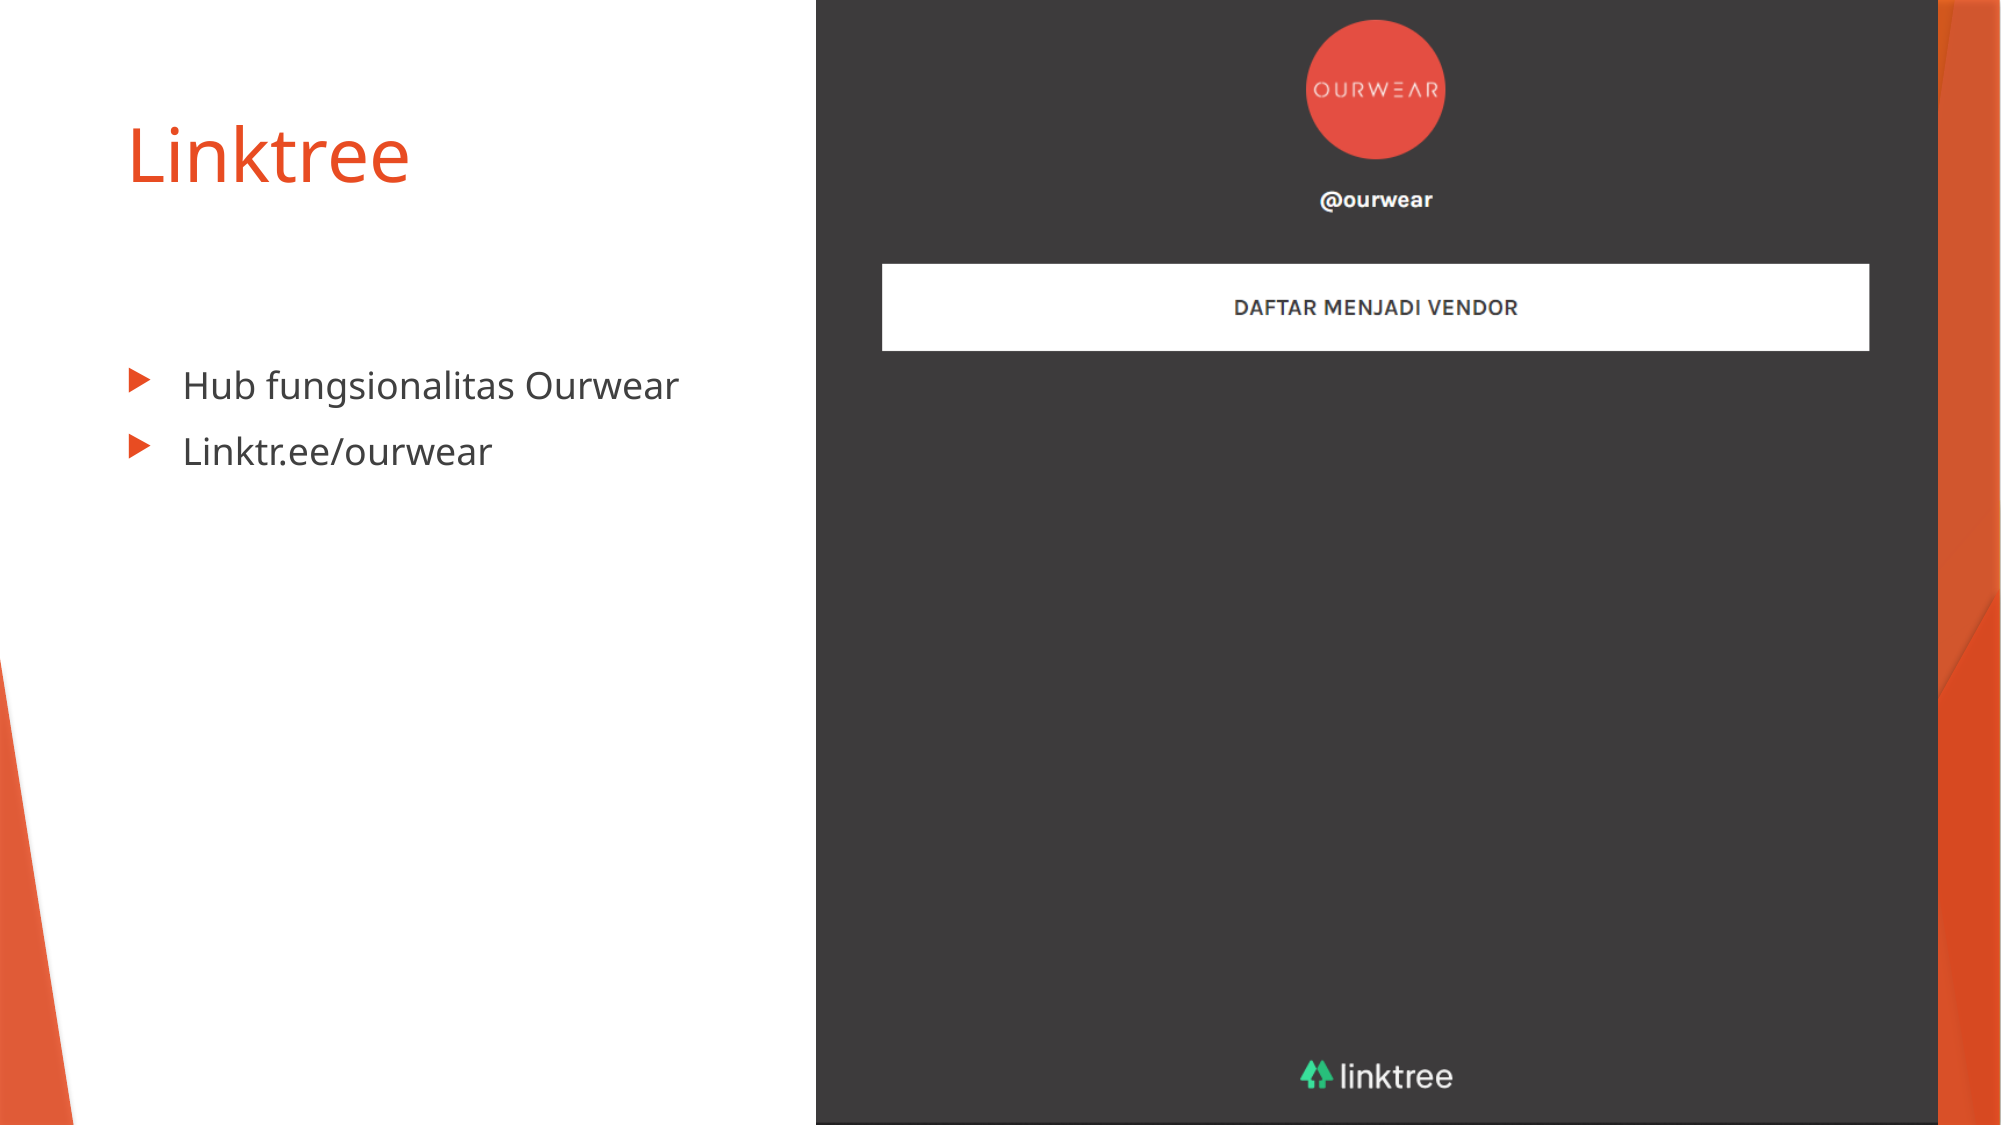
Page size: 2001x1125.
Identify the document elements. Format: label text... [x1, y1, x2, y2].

picture [815, 0, 1939, 1125]
list Hub fungsionalitas Ourwear Linktr.ee/ourwear [111, 354, 810, 992]
title Linktree [111, 99, 810, 317]
